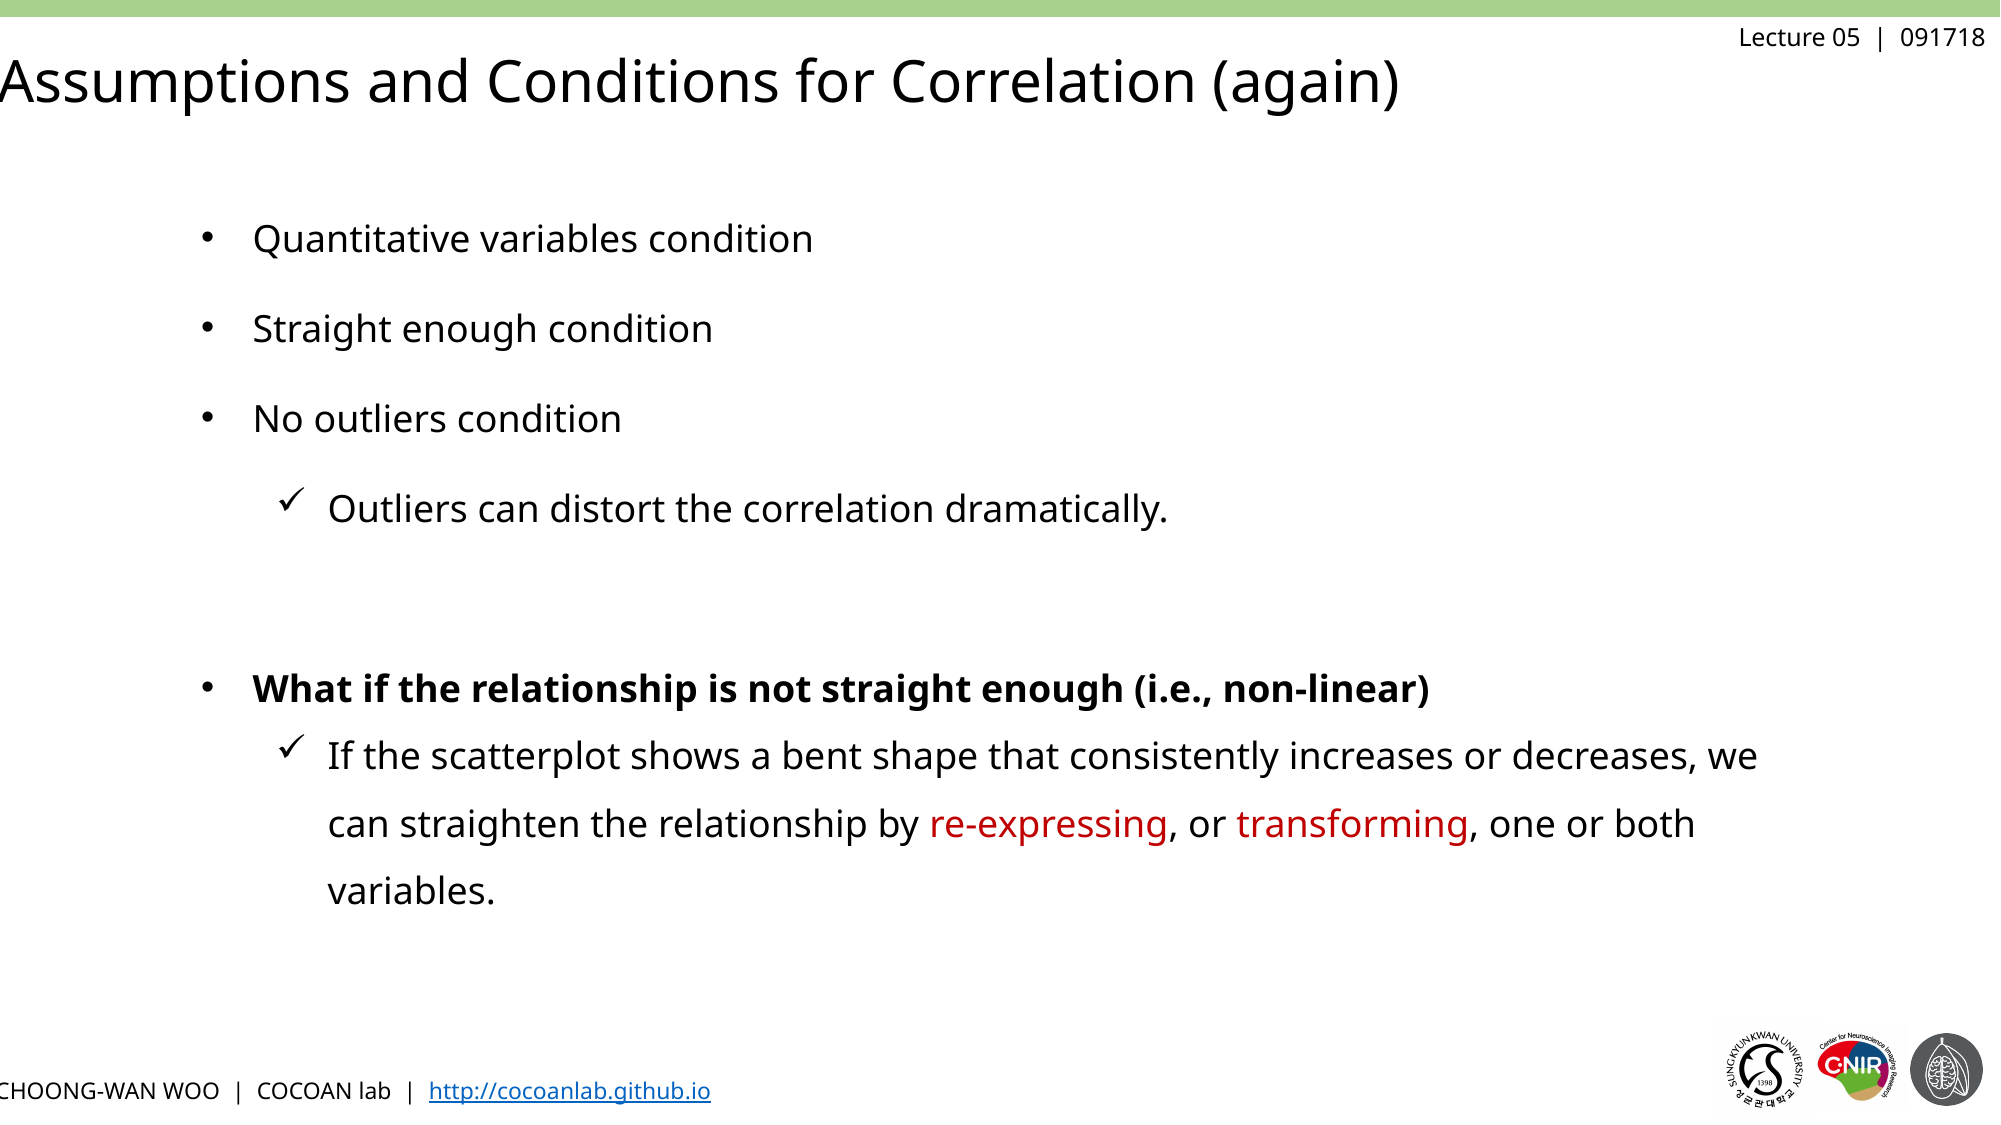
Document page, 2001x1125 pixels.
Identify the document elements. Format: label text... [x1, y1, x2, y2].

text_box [1709, 1014, 1983, 1125]
text_box [0, 0, 2000, 18]
text_box Assumptions and Conditions for Correlation (again) [0, 36, 1415, 122]
text_box CHOONG-WAN WOO | COCOAN lab | http://cocoanlab.github.io [0, 1069, 727, 1116]
text_box Quantitative variables condition Straight enough condition No outliers condition Outliers can distort the correlation dramatically. What if the relationship is not straight enough (i.e., non-linear) If the scatterplot shows a bent shape that consistently increases or decreases, we can straighten the relationship by re-expressing, or transforming, one or both variables. [186, 162, 1841, 920]
text_box Lecture 05 | 091718 [1623, 13, 2000, 59]
